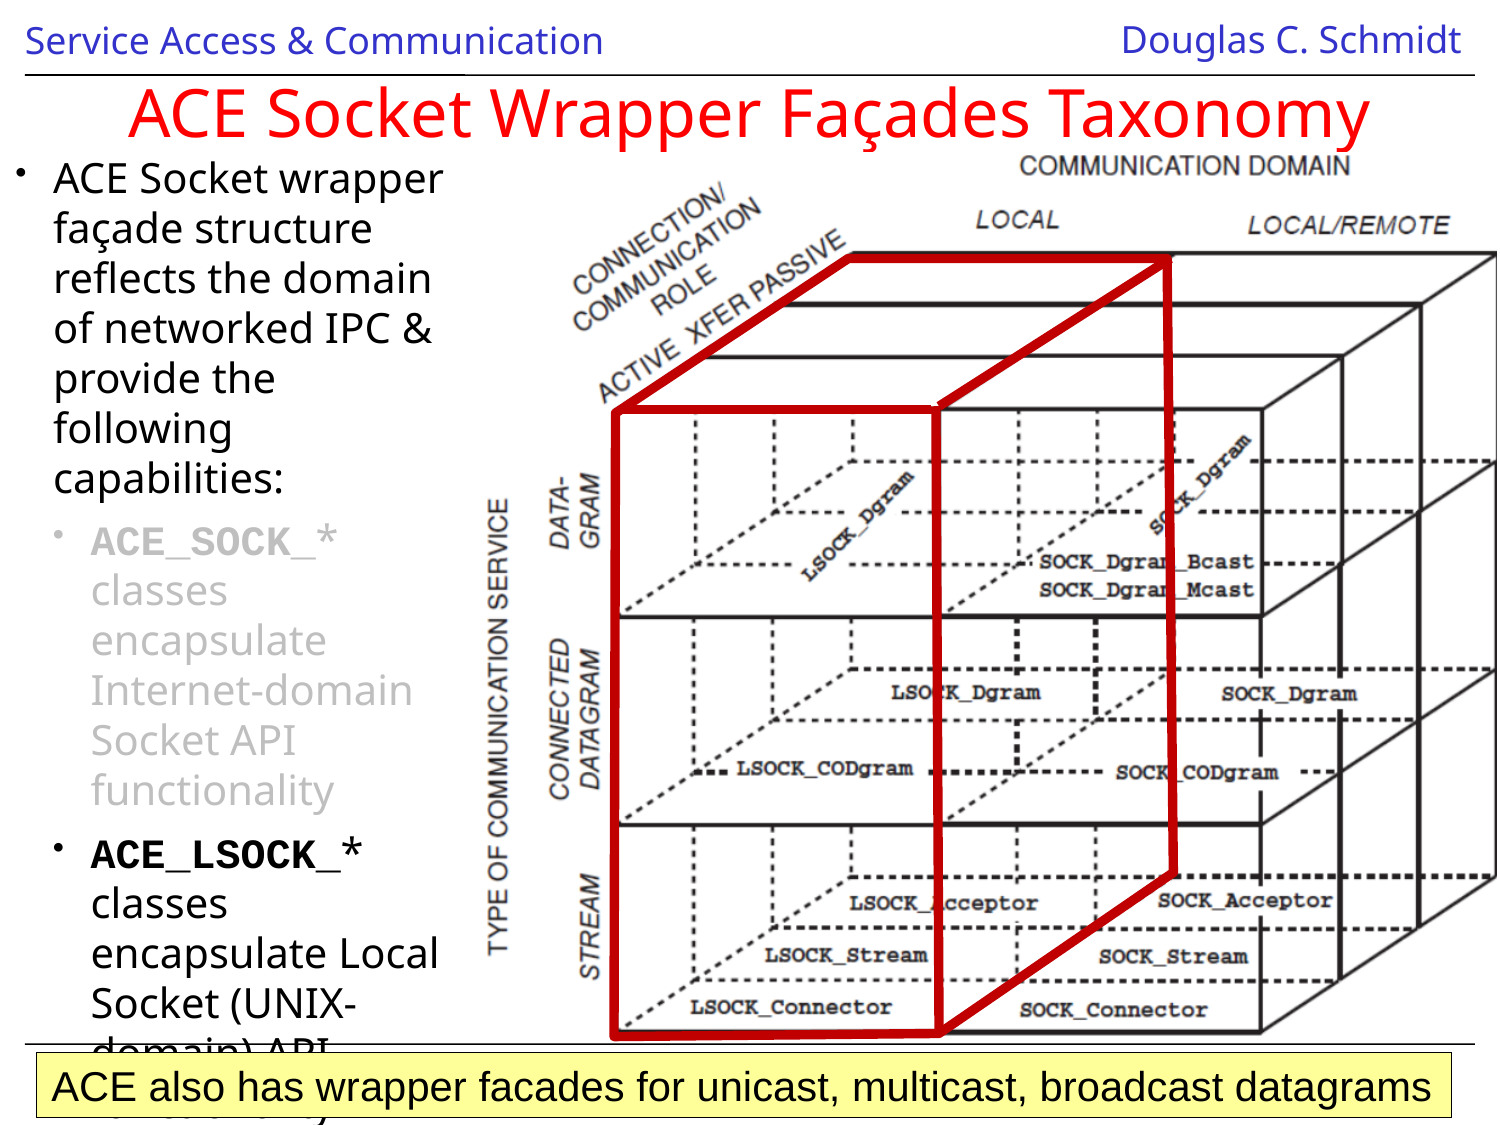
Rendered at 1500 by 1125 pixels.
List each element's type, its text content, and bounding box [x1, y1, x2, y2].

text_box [938, 258, 1171, 407]
text_box ACE Socket wrapper façade structure reflects the domain of networked IPC & provide the following capabilities: ACE_SOCK_* classes encapsulate Internet-domain Socket API functionality ACE_LSOCK_* classes encapsulate Local Socket (UNIX-domain) API functionality [0, 144, 475, 1125]
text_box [935, 413, 940, 1034]
text_box [475, 1046, 1500, 1125]
title ACE Socket Wrapper Façades Taxonomy [0, 35, 1500, 187]
text_box ACE also has wrapper facades for unicast, multicast, broadcast datagrams [36, 1052, 1452, 1118]
picture [487, 152, 1497, 1039]
